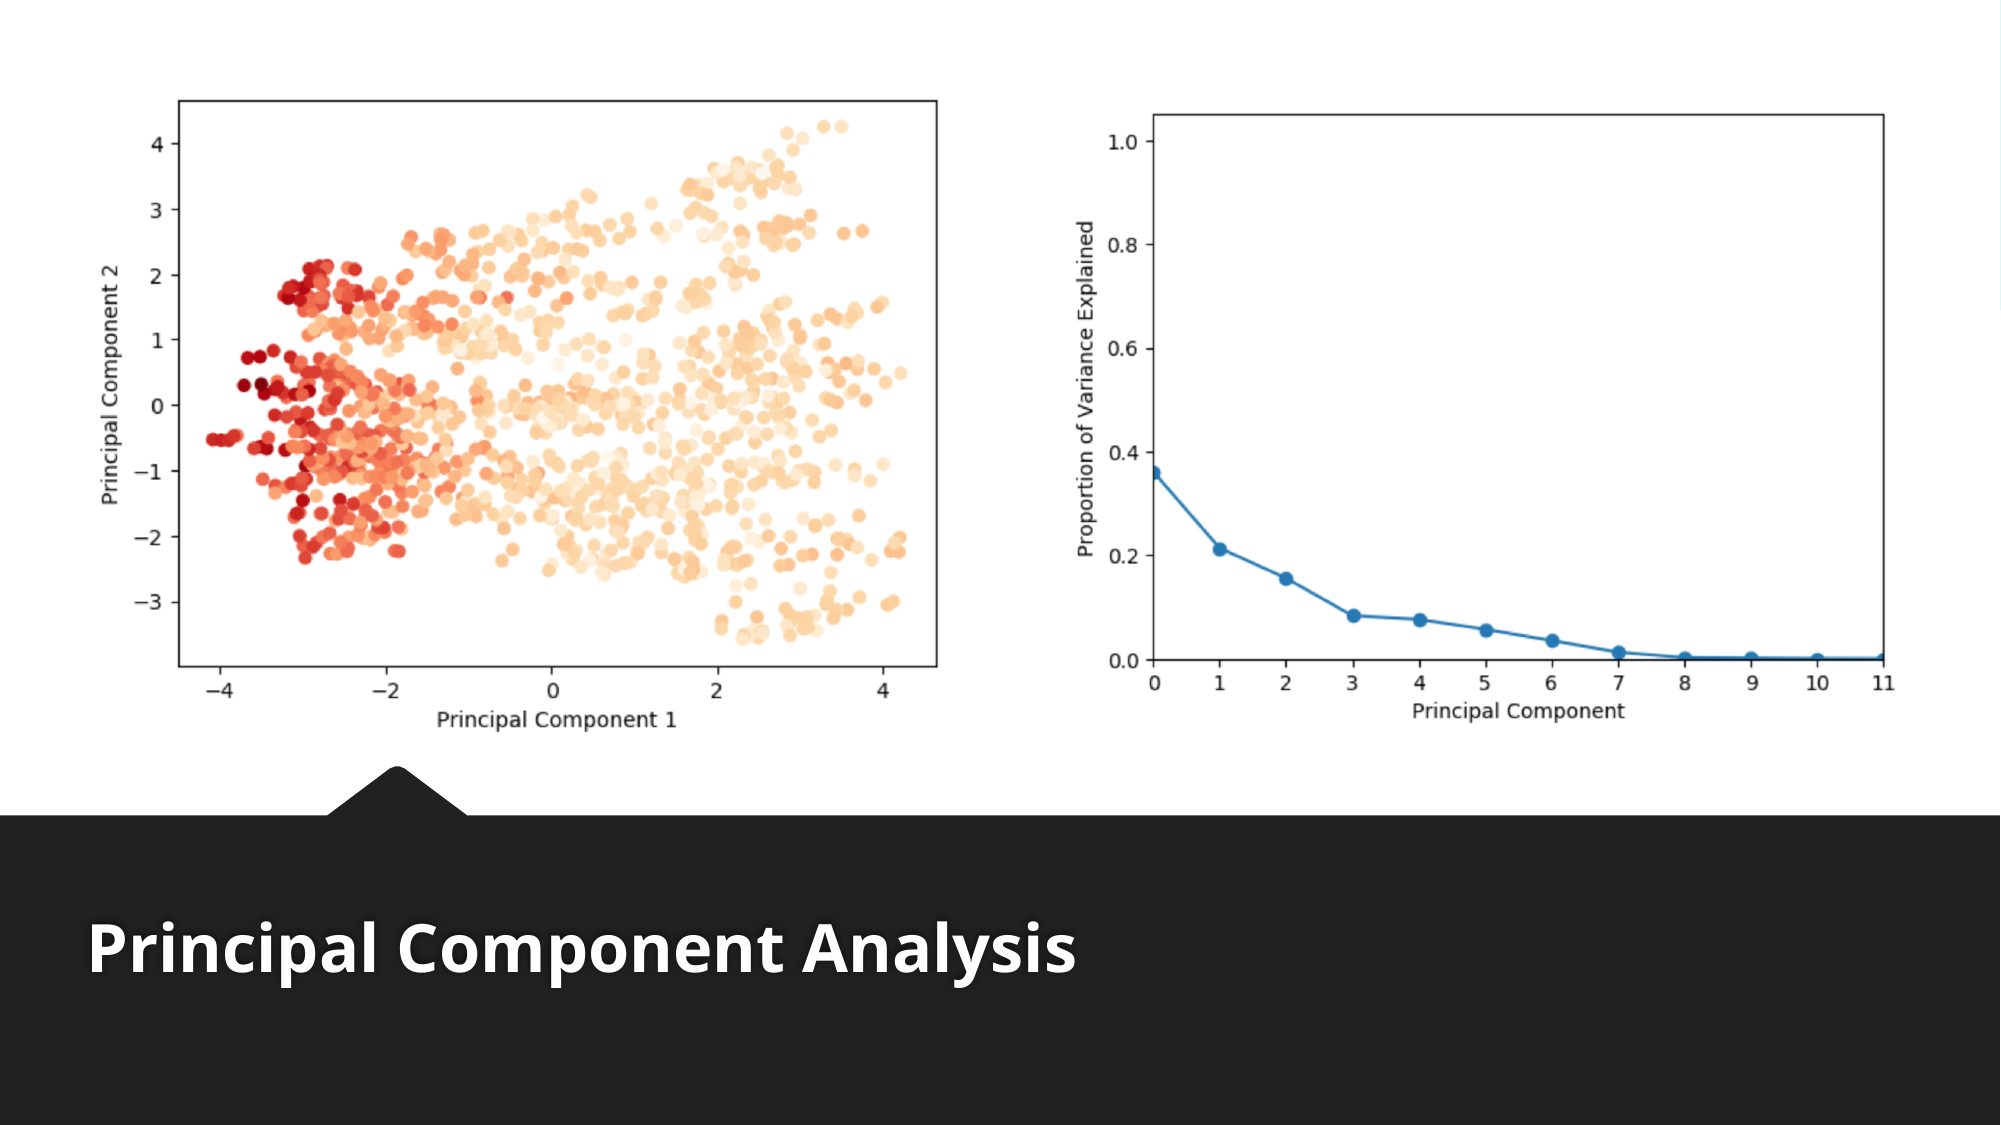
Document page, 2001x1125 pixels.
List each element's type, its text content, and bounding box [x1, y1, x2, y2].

picture [71, 80, 983, 762]
text_box [0, 765, 2000, 1125]
title Principal Component Analysis [71, 859, 1111, 1032]
picture [1016, 93, 1947, 740]
text_box [0, 0, 2000, 814]
